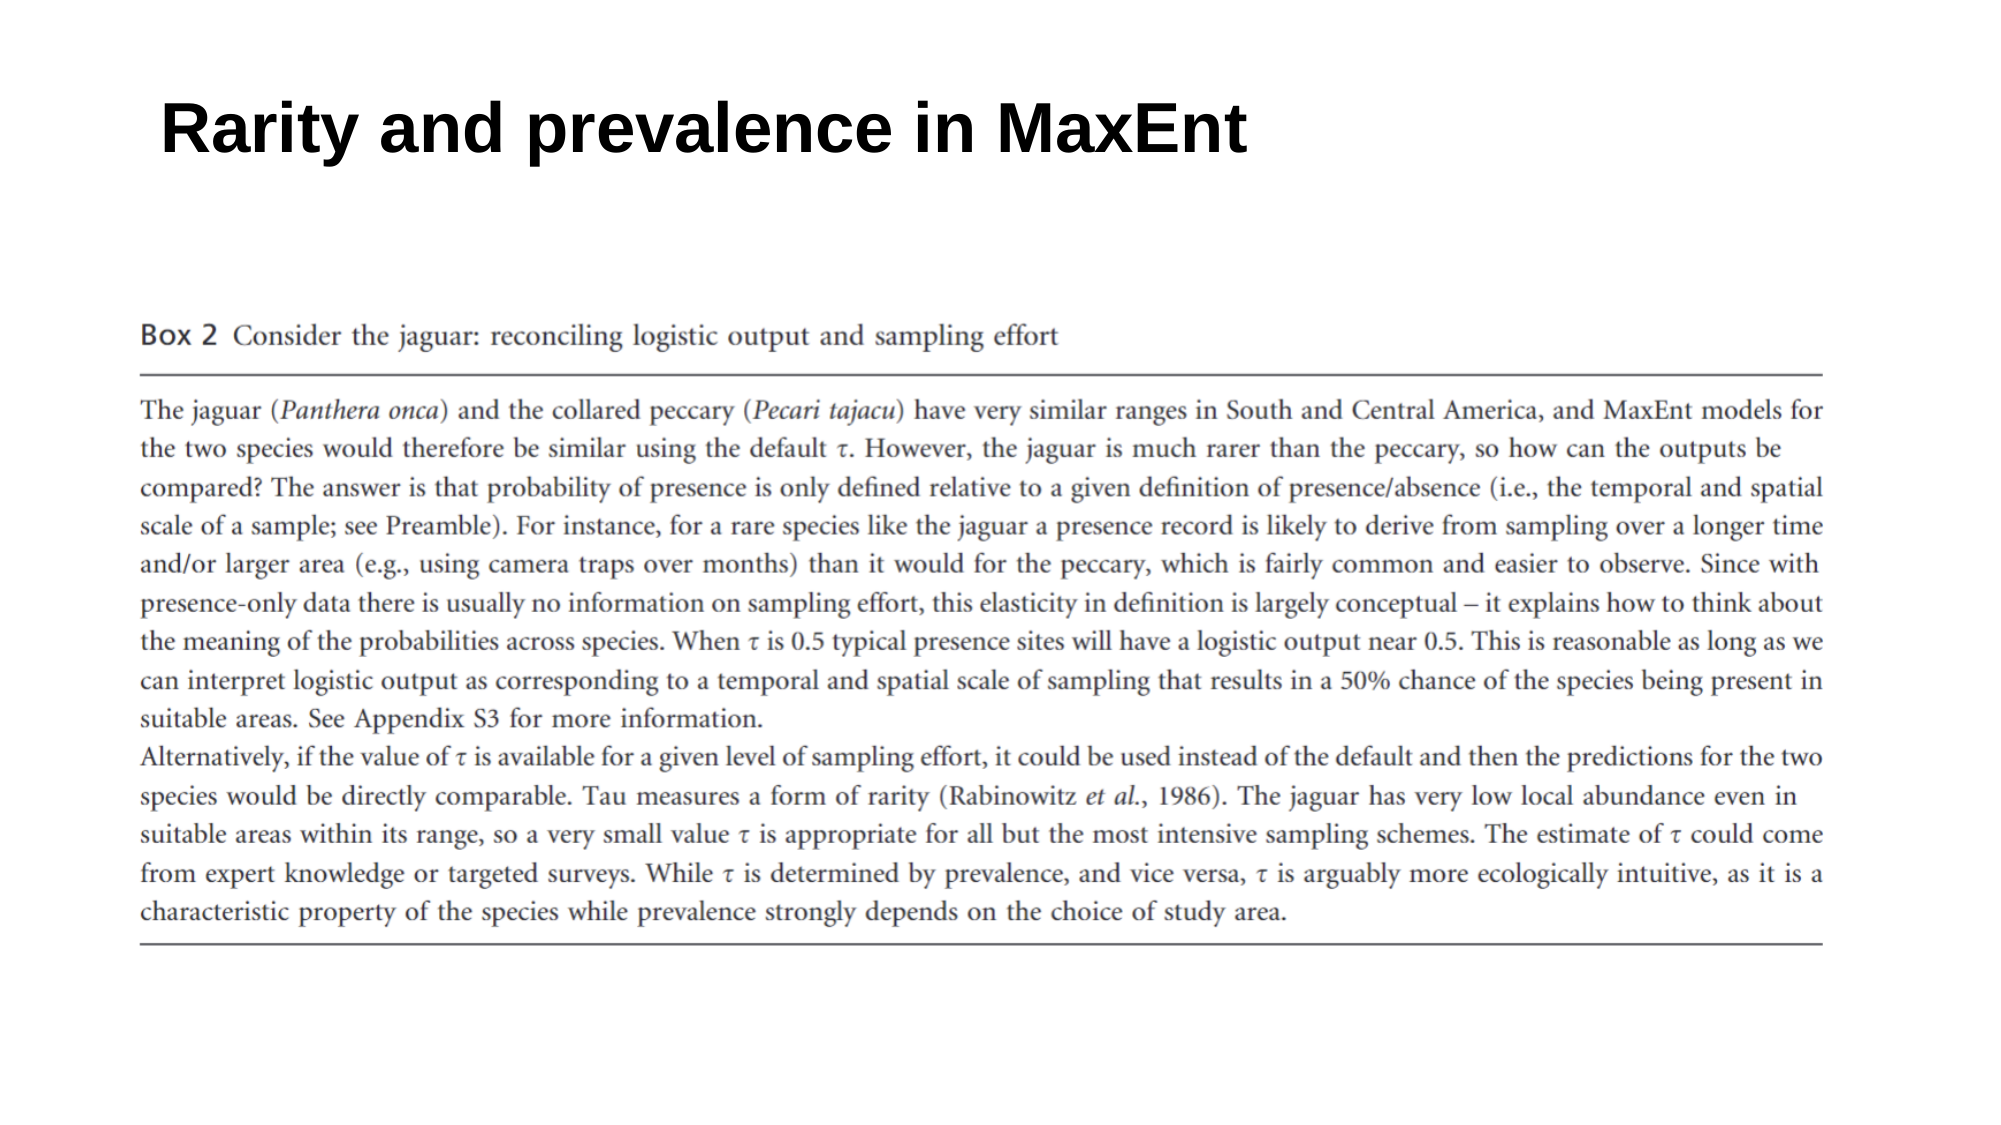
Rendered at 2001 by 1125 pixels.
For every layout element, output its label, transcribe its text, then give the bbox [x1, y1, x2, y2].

list Rarity and prevalence in MaxEnt [145, 83, 1683, 269]
picture [88, 269, 1854, 978]
